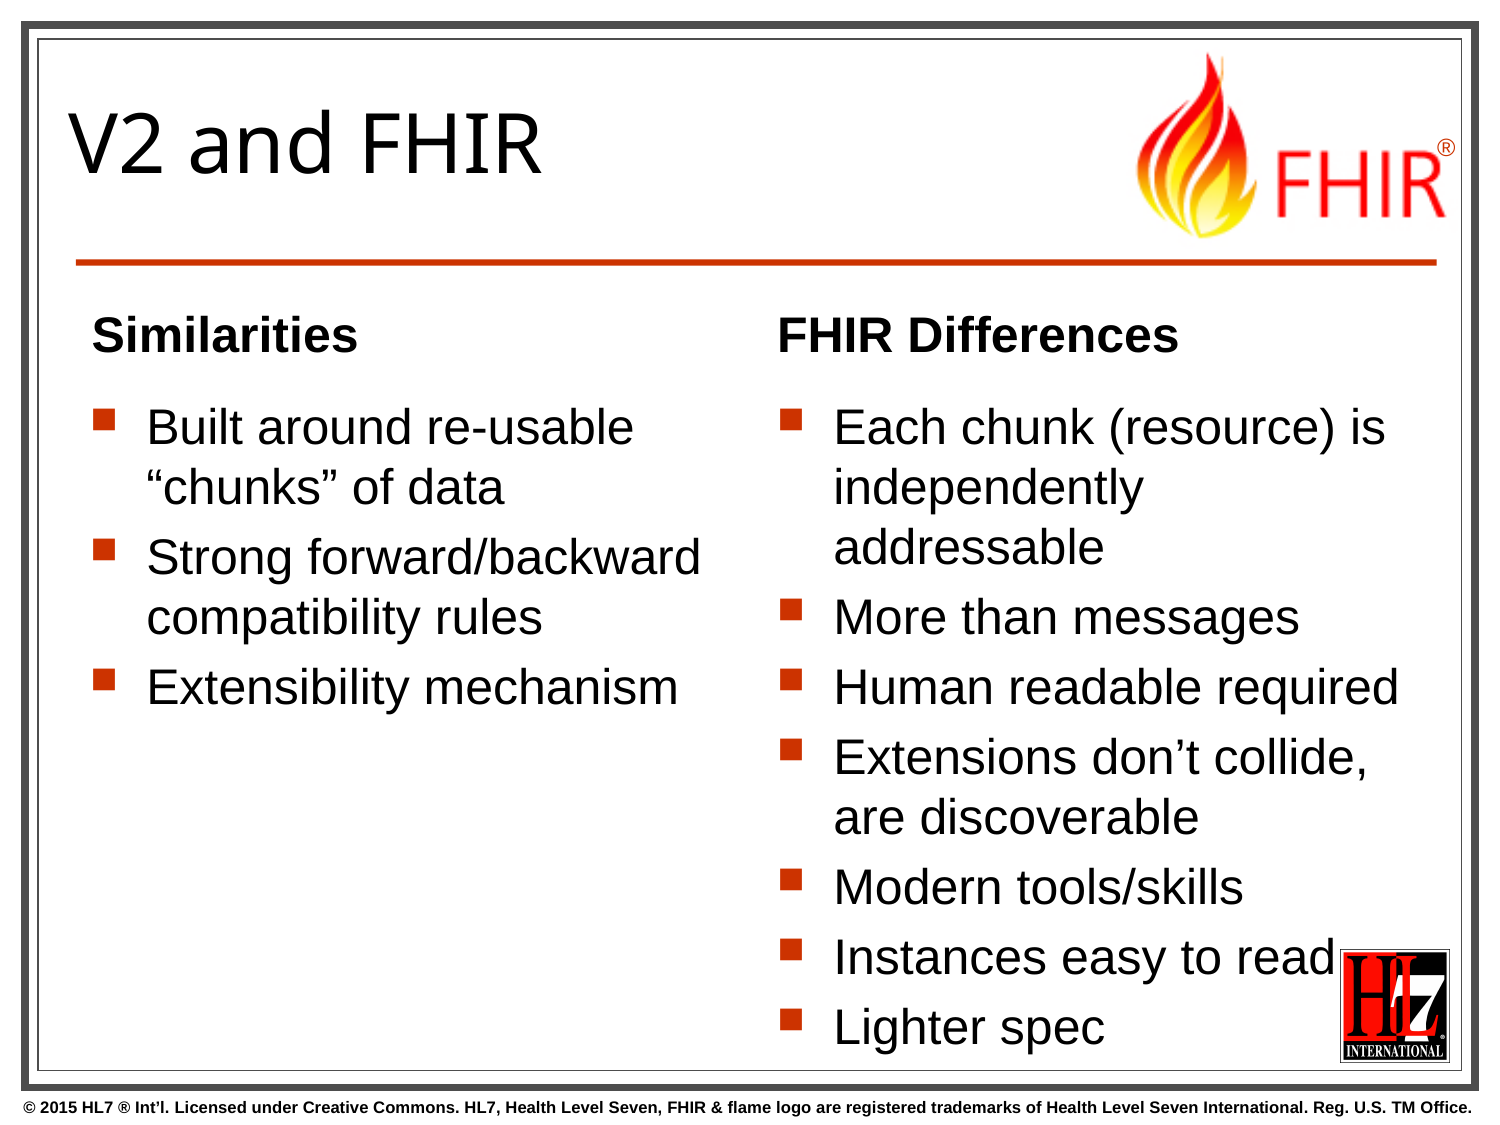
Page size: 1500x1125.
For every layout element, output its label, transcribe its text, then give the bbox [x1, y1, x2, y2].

list Each chunk (resource) is independently addressable More than messages Human readable required Extensions don’t collide, are discoverable Modern tools/skills Instances easy to read Lighter spec [761, 386, 1425, 1059]
list FHIR Differences [761, 280, 1425, 386]
picture [1124, 42, 1458, 249]
list Built around re-usable “chunks” of data Strong forward/backward compatibility rules Extensibility mechanism [75, 386, 738, 1059]
picture [1340, 949, 1450, 1063]
list Similarities [76, 280, 740, 386]
title V2 and FHIR [53, 54, 1128, 244]
